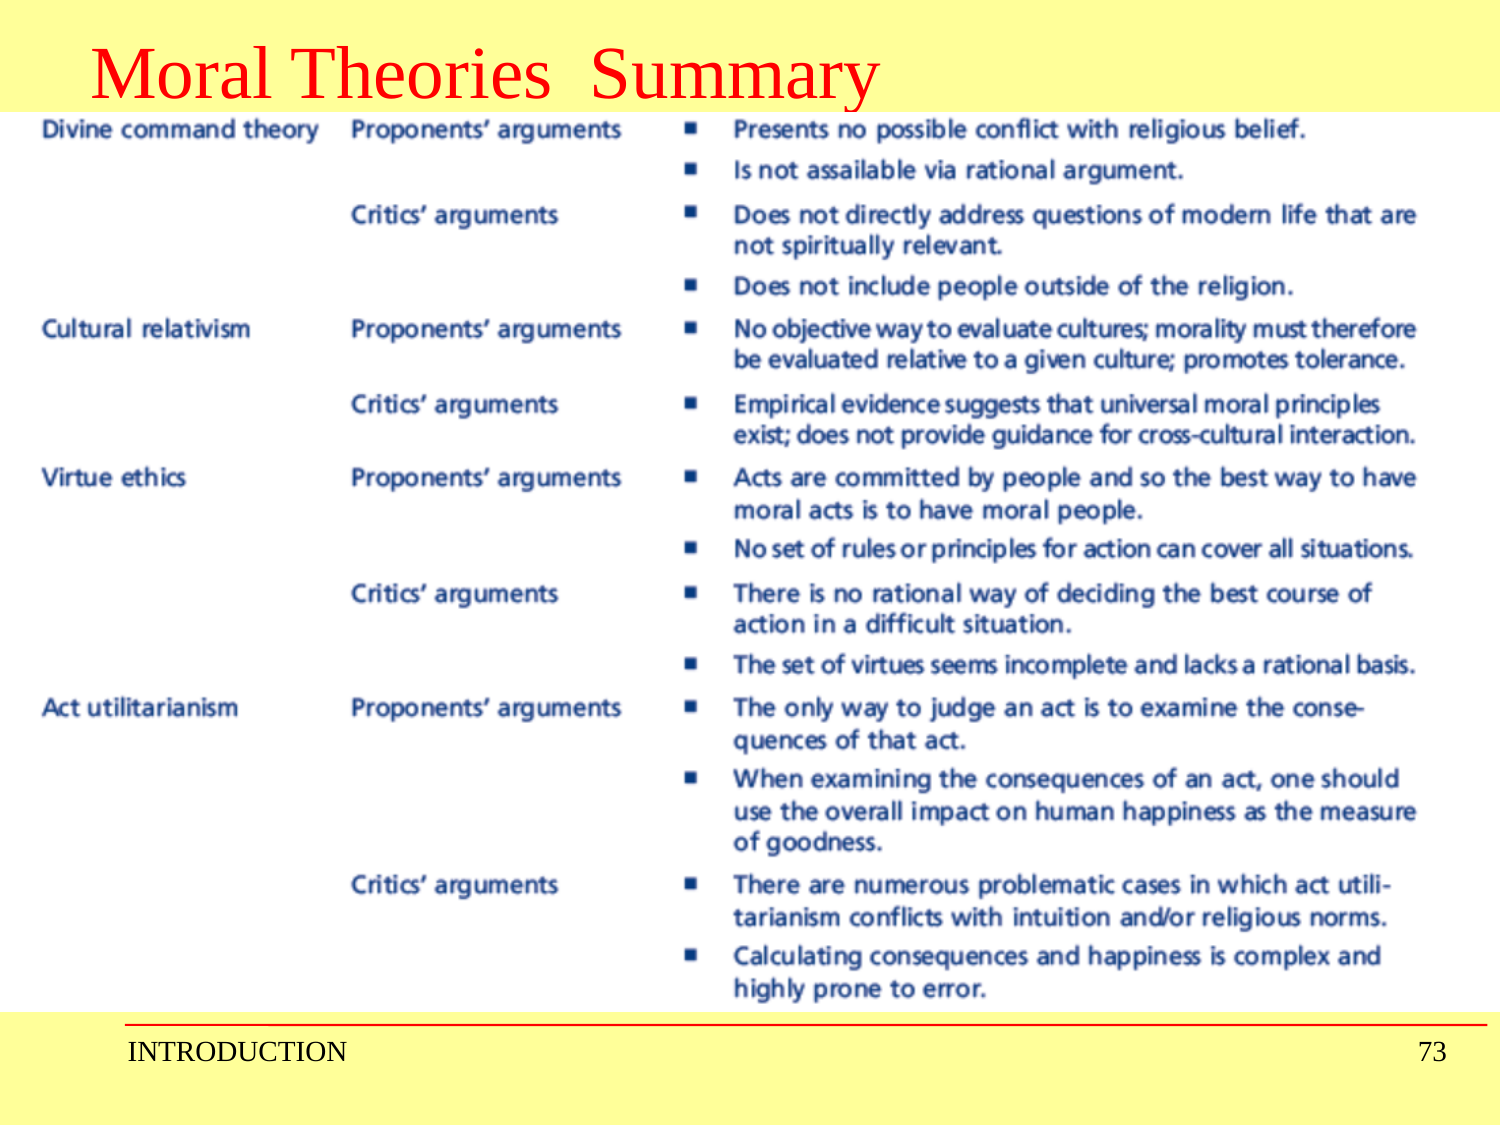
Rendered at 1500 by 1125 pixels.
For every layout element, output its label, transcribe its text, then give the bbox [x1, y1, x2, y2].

picture [0, 112, 1500, 1012]
slide_number INTRODUCTION [112, 1024, 501, 1101]
slide_number 73 [1149, 1024, 1463, 1101]
title Moral Theories Summary [74, 0, 1351, 111]
